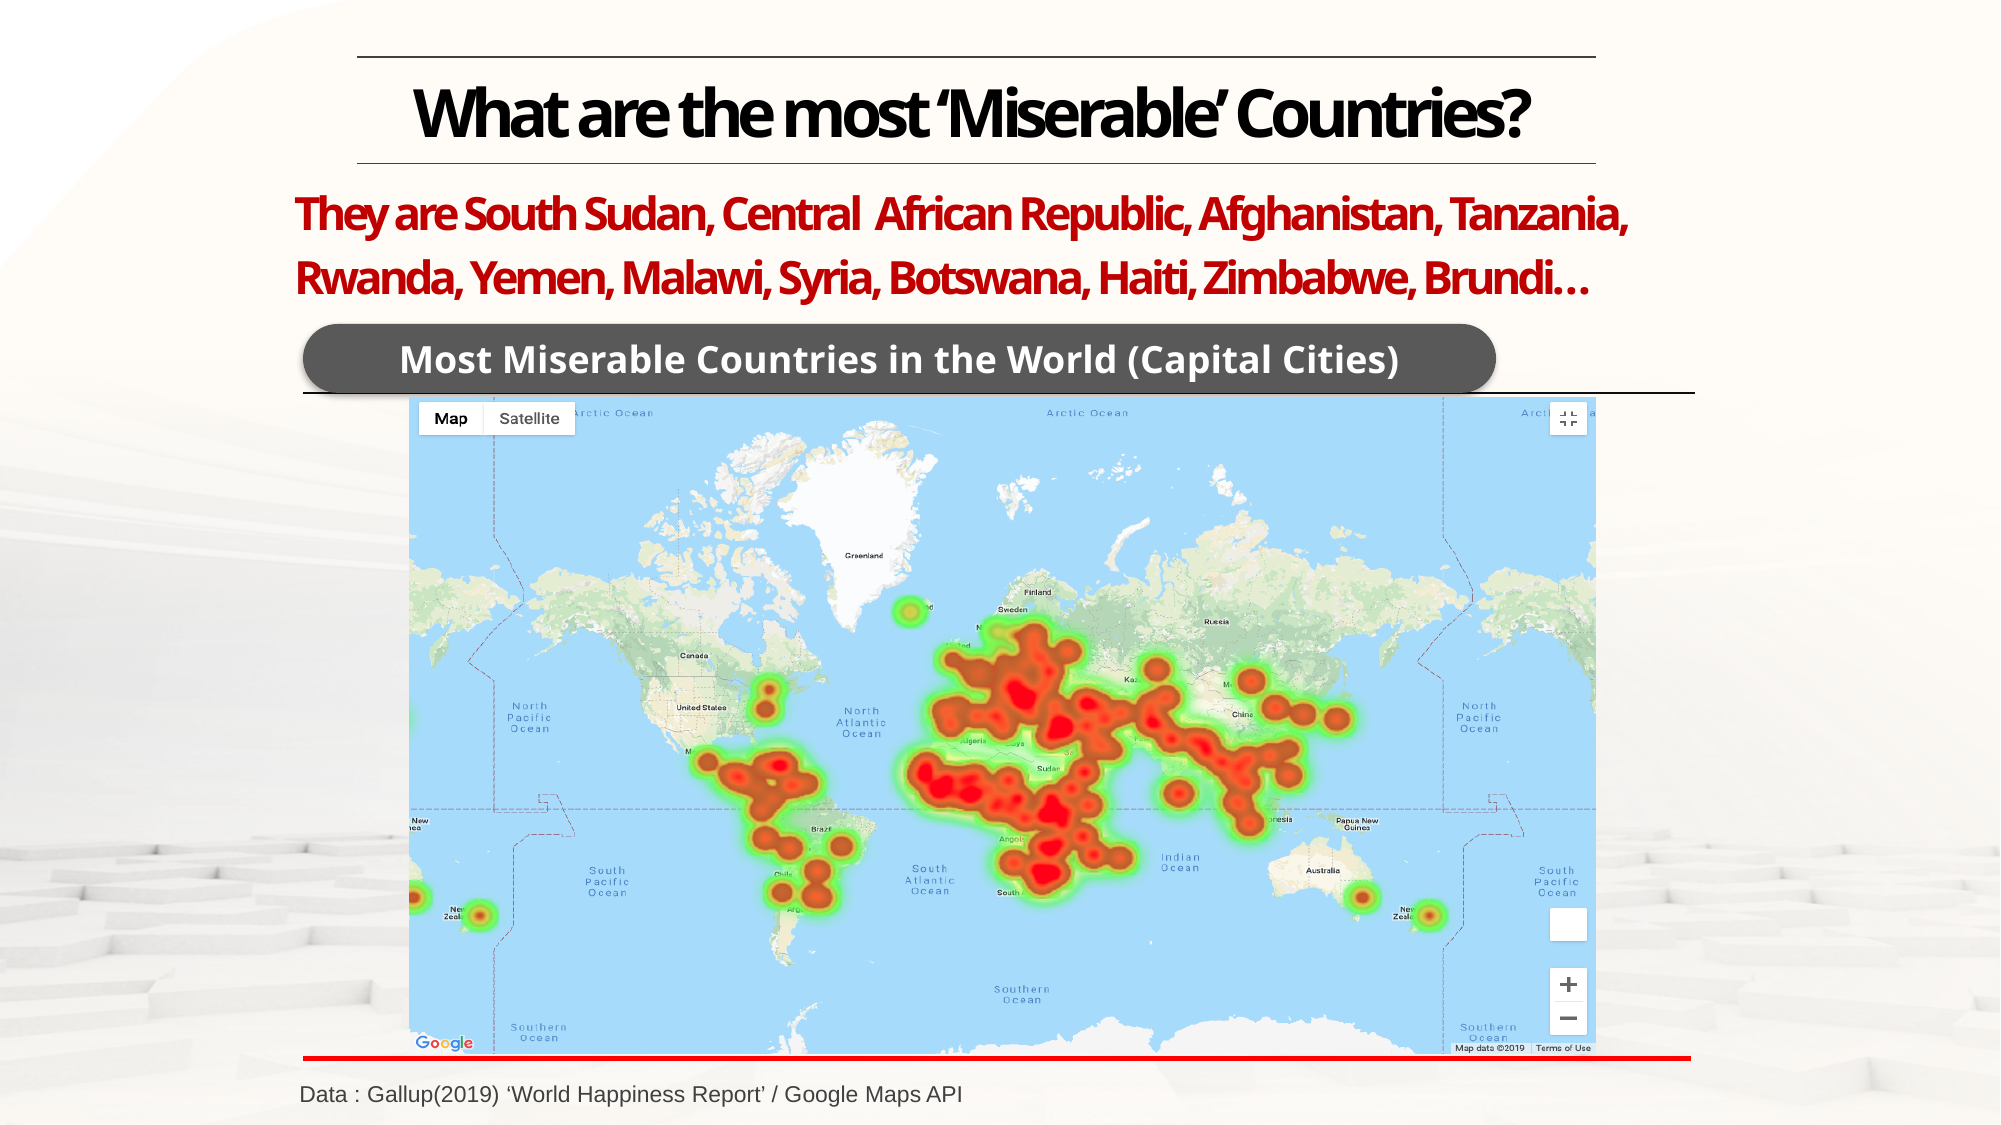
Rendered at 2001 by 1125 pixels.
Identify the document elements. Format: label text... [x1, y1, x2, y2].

text_box Most Miserable Countries in the World (Capital Cities) [303, 323, 1497, 392]
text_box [255, 56, 1692, 164]
text_box They are South Sudan, Central African Republic, Afghanistan, Tanzania, Rwanda, Yemen, Malawi, Syria, Botswana, Haiti, Zimbabwe, Brundi… [279, 177, 1691, 311]
text_box Data : Gallup(2019) ‘World Happiness Report’ / Google Maps API [299, 1065, 1568, 1121]
picture [0, 0, 2000, 1125]
